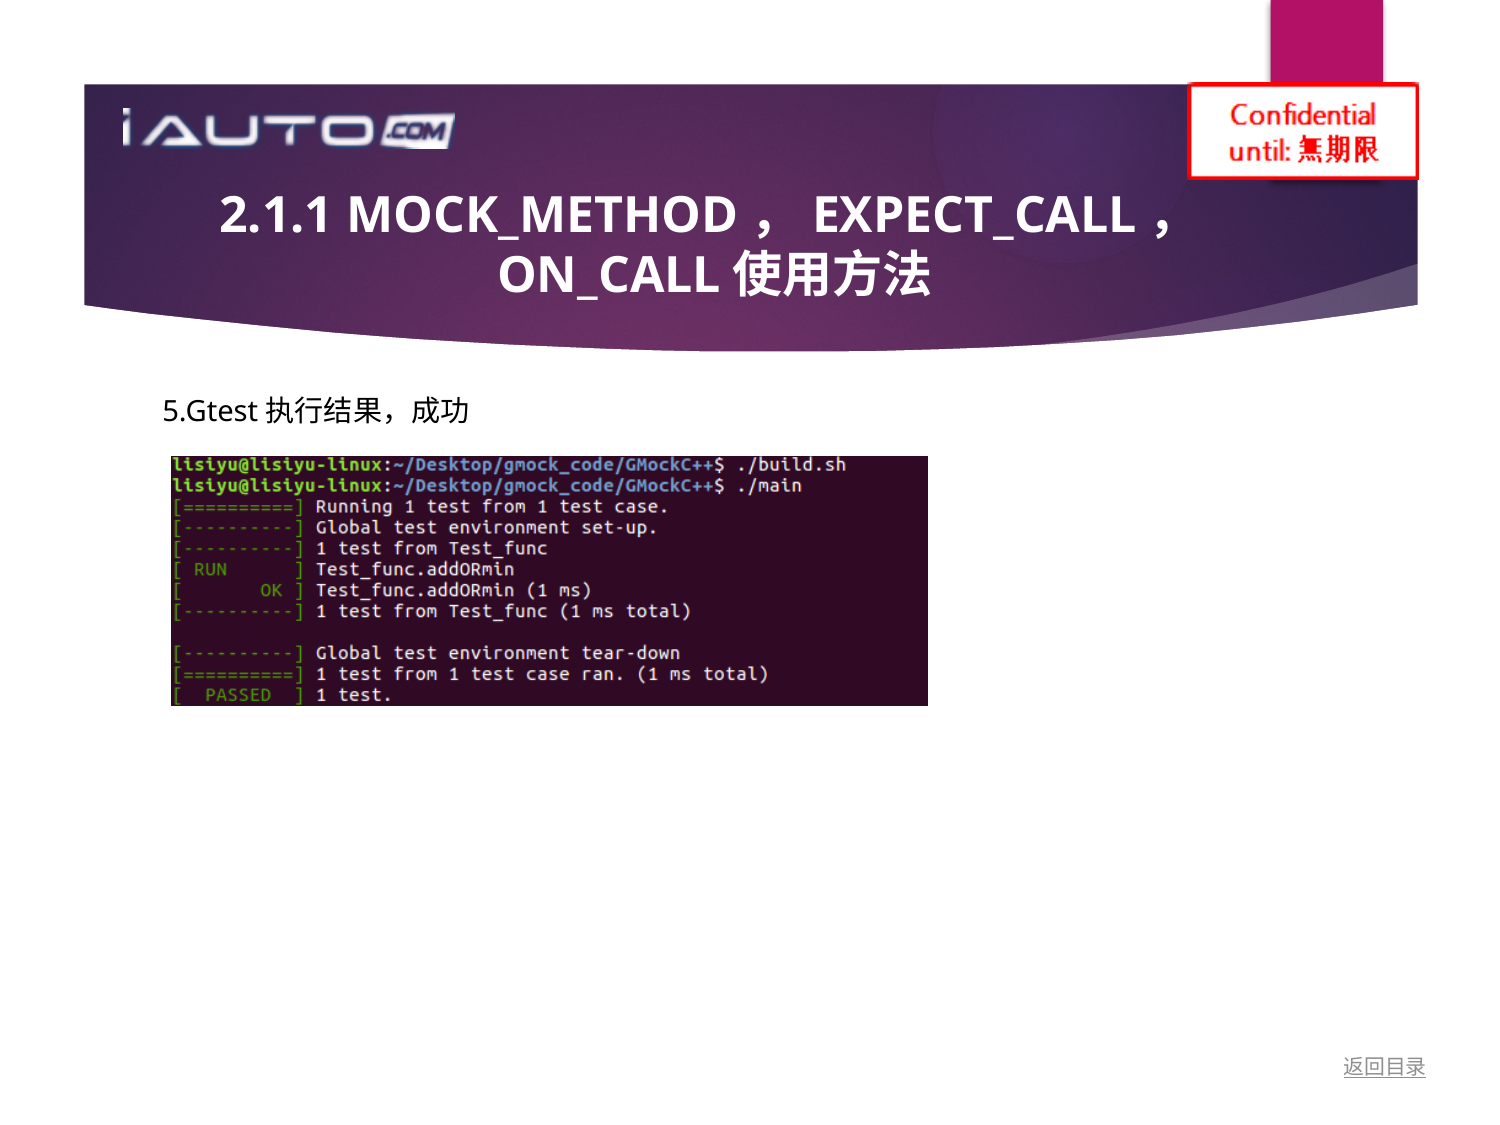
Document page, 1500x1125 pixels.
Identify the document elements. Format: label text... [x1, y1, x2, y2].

title 2.1.1 MOCK_METHOD，EXPECT_CALL，ON_CALL使用方法 [194, 184, 1236, 301]
picture [123, 108, 455, 150]
text_box 5.Gtest执行结果，成功 [147, 385, 727, 435]
picture [1186, 82, 1419, 181]
text_box 返回目录 [1328, 1046, 1483, 1092]
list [170, 455, 928, 706]
